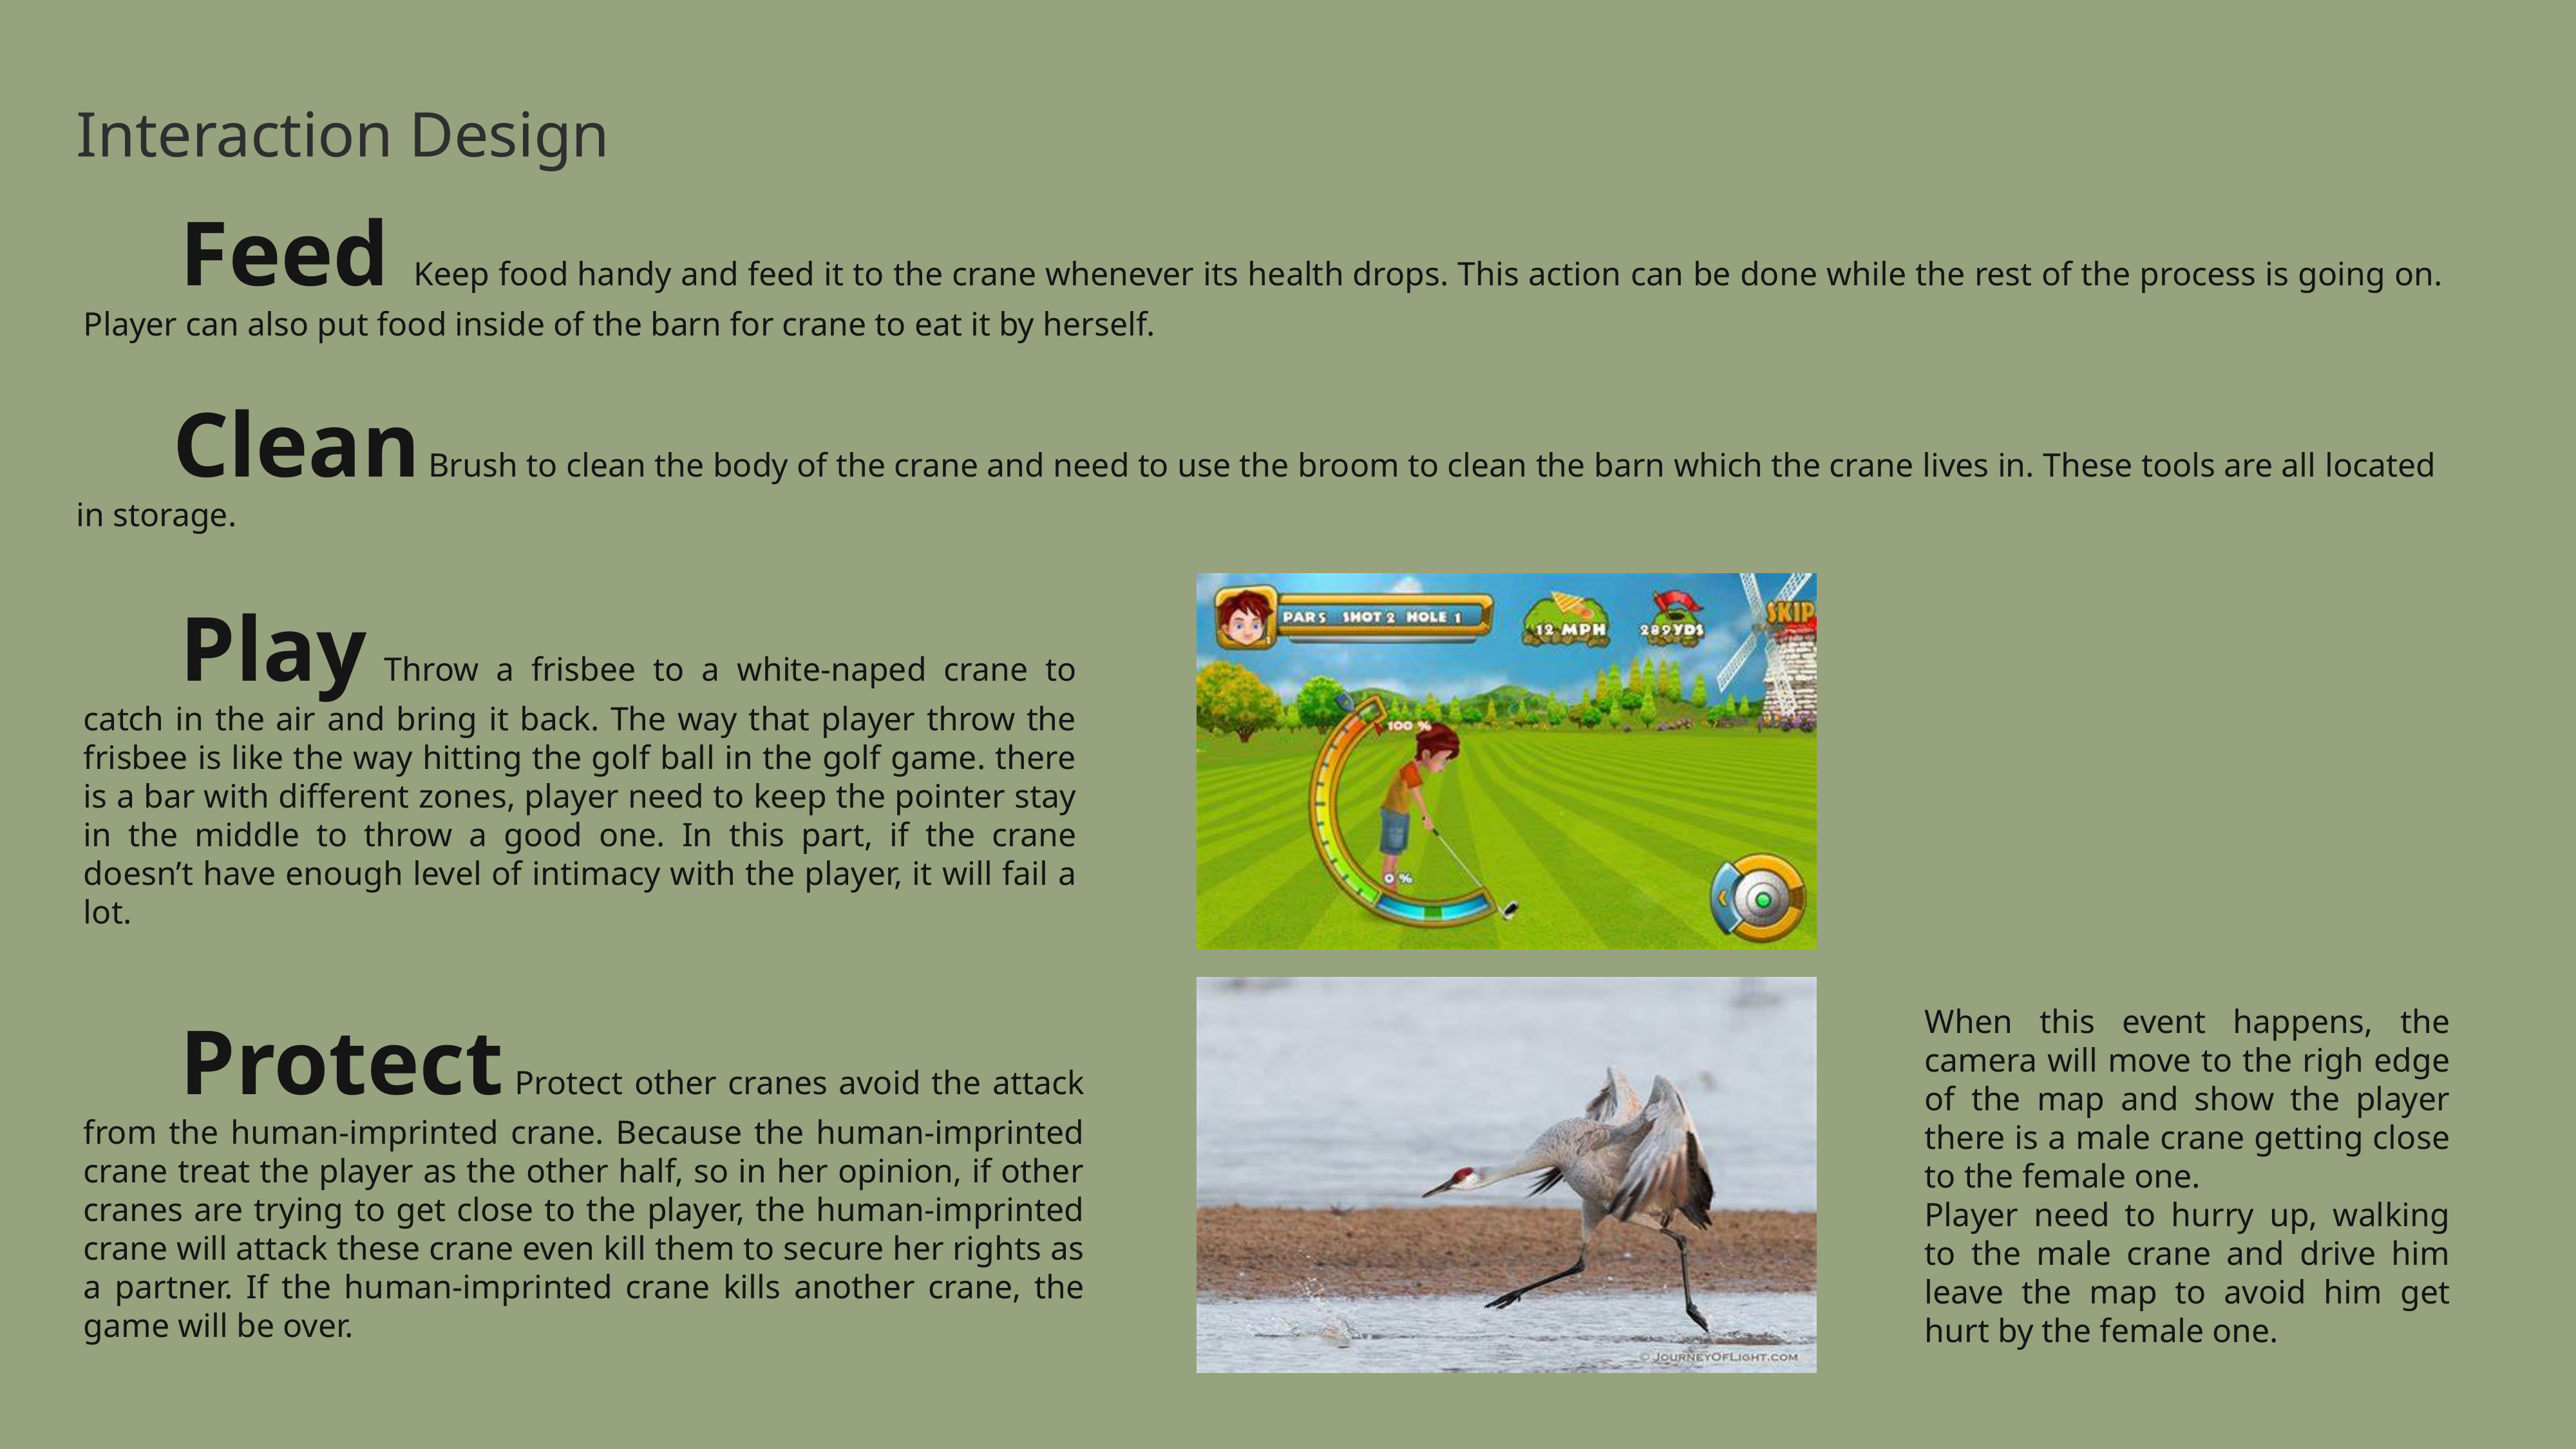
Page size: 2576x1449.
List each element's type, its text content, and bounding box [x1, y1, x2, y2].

text_box When this event happens, the camera will move to the righ edge of the map and show the player there is a male crane getting close to the female one. Player need to hurry up, walking to the male crane and drive him leave the map to avoid him get hurt by the female one. [1919, 996, 2456, 1354]
text_box Protect Protect other cranes avoid the attack from the human-imprinted crane. Because the human-imprinted crane treat the player as the other half, so in her opinion, if other cranes are trying to get close to the player, the human-imprinted crane will attack these crane even kill them to secure her rights as a partner. If the human-imprinted crane kills another crane, the game will be over. [78, 1000, 1090, 1350]
text_box Feed Keep food handy and feed it to the crane whenever its health drops. This action can be done while the rest of the process is going on. Player can also put food inside of the barn for crane to eat it by herself. [78, 191, 2450, 348]
picture [1196, 573, 1817, 949]
text_box Play Throw a frisbee to a white-naped crane to catch in the air and bring it back. The way that player throw the frisbee is like the way hitting the golf ball in the golf game. there is a bar with different zones, player need to keep the pointer stay in the middle to throw a good one. In this part, if the crane doesn’t have enough level of intimacy with the player, it will fail a lot. [78, 587, 1083, 936]
title Interaction Design [70, 62, 690, 175]
picture [1196, 977, 1817, 1373]
text_box Clean Brush to clean the body of the crane and need to use the broom to clean the barn which the crane lives in. These tools are all located in storage. [71, 383, 2443, 538]
